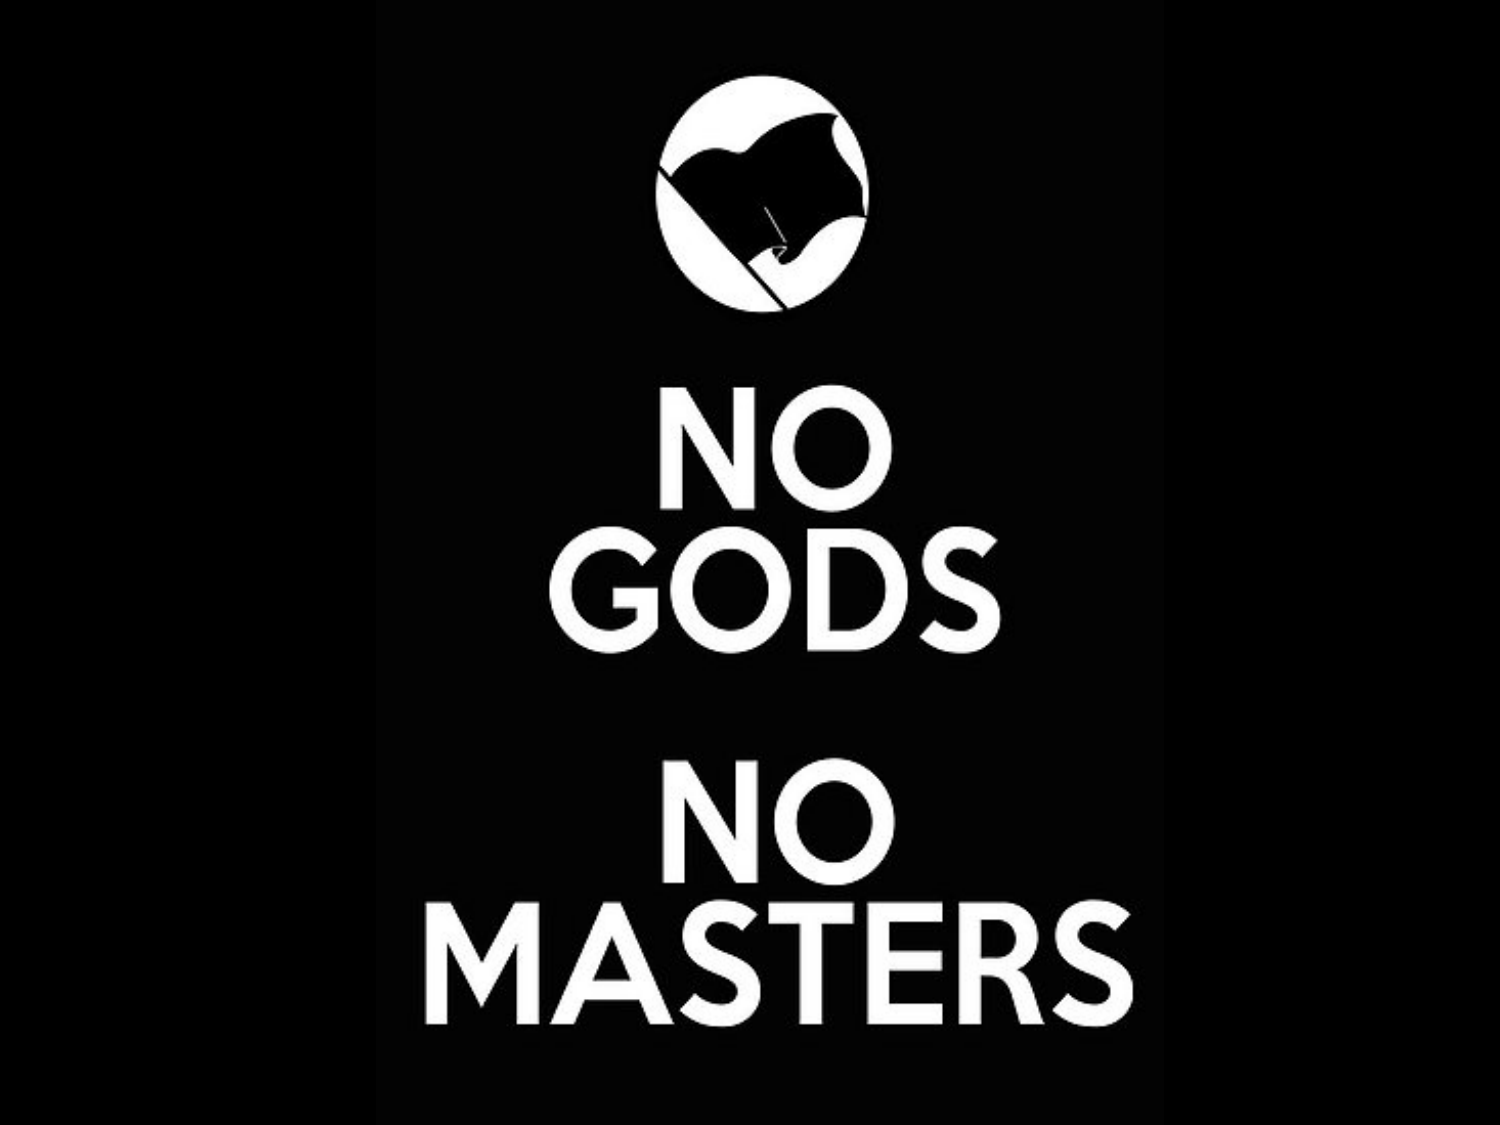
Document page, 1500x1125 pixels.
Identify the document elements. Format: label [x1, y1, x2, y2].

picture [375, 0, 1164, 1125]
